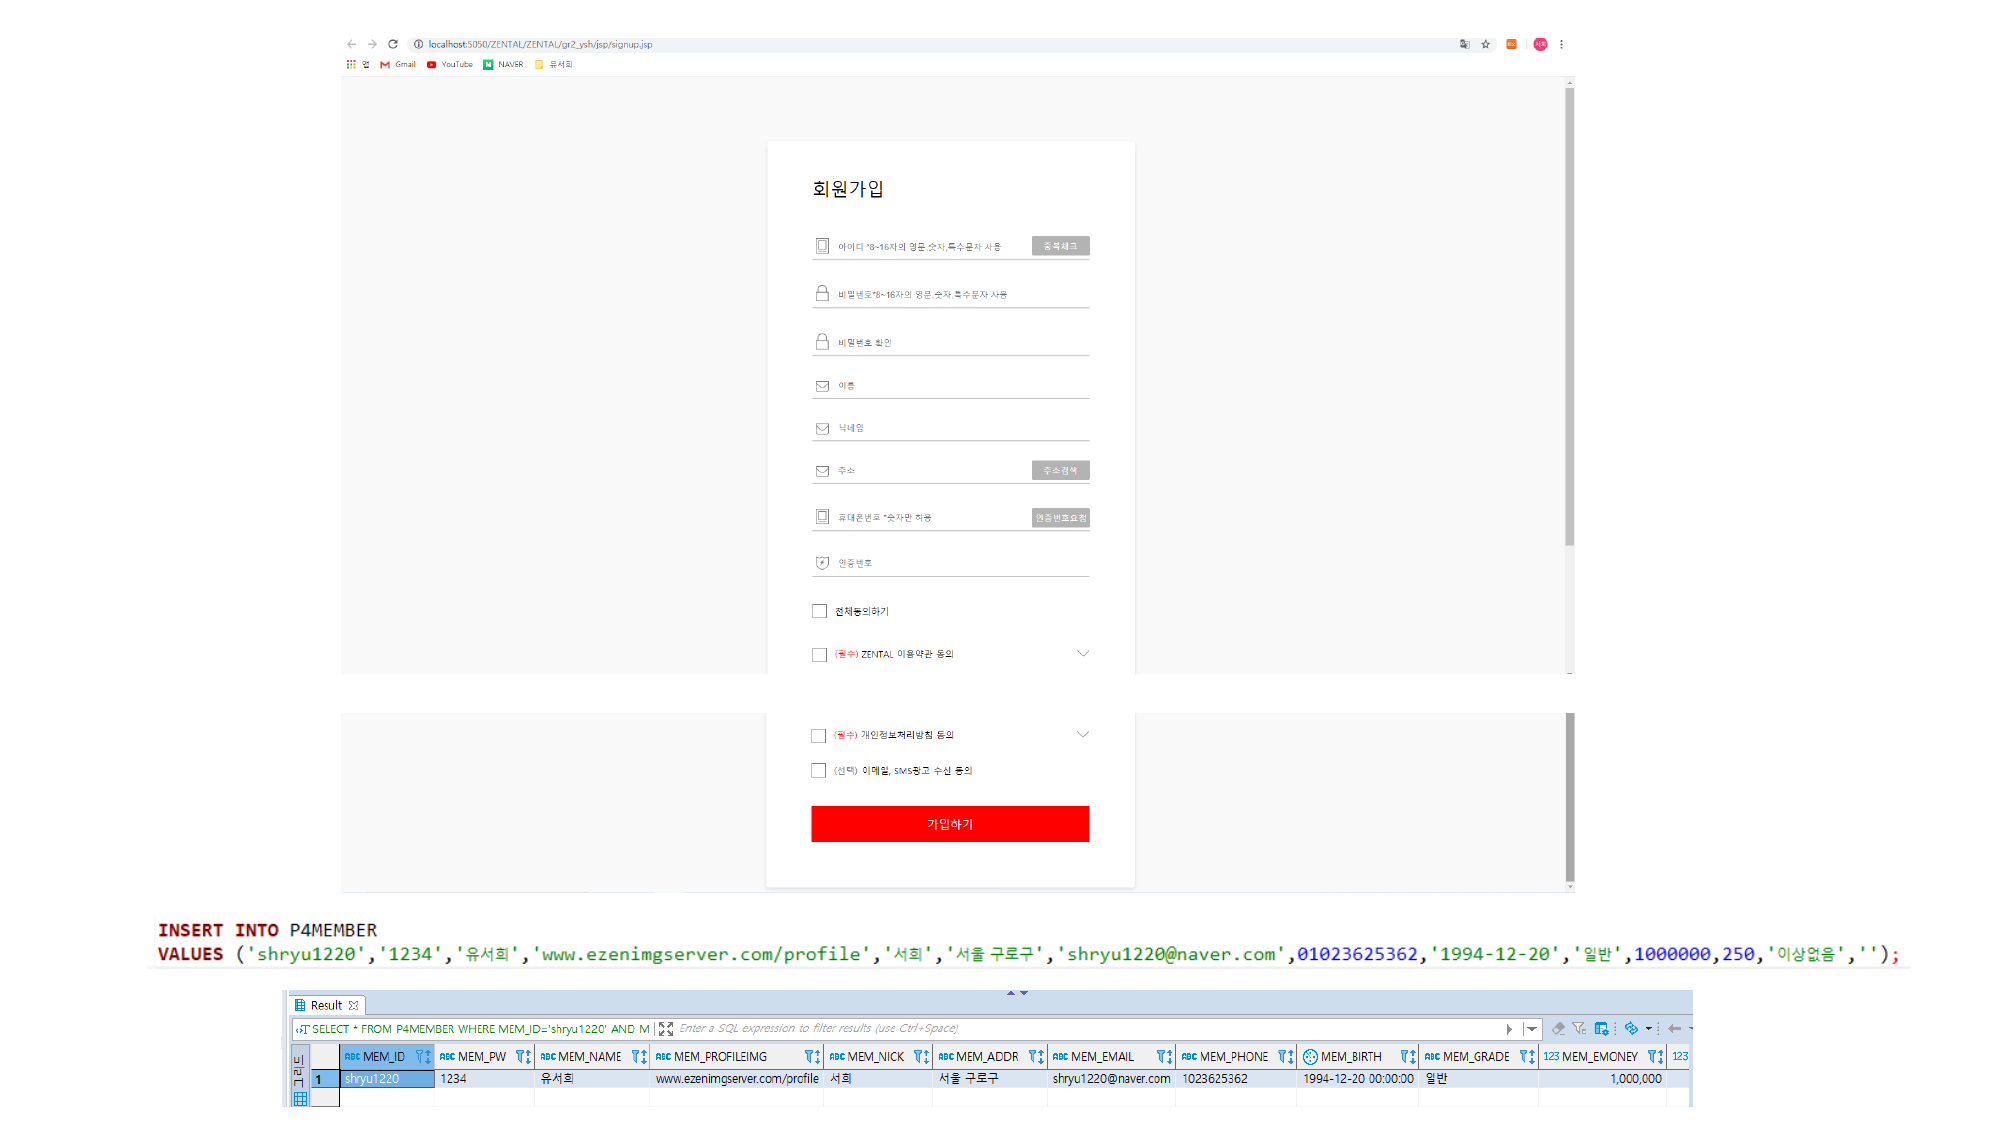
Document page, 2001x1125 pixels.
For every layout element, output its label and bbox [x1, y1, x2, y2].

picture [147, 914, 1911, 969]
picture [341, 713, 1575, 893]
picture [341, 38, 1575, 675]
picture [281, 990, 1694, 1107]
